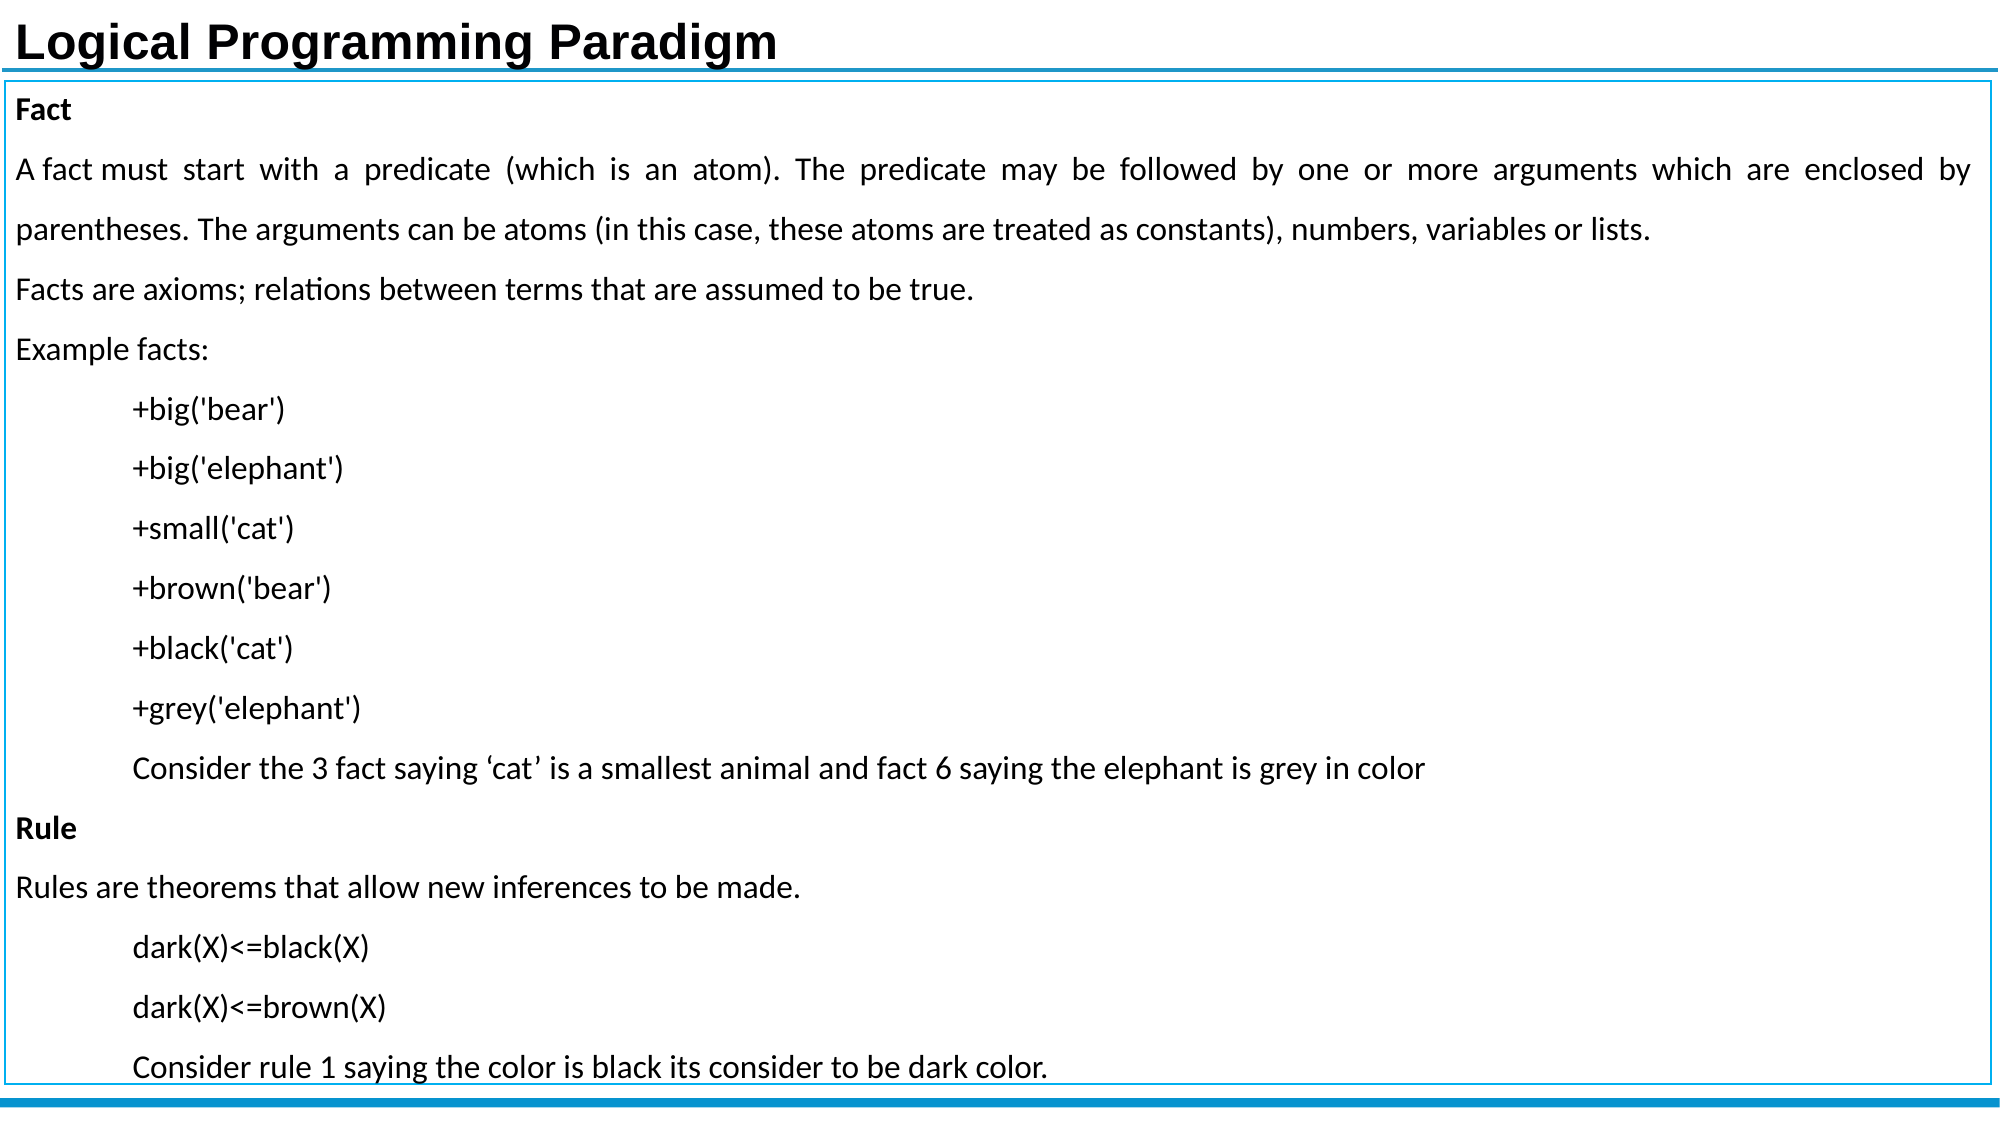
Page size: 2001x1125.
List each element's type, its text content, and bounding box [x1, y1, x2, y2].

text_box [0, 1098, 2000, 1108]
text_box Logical Programming Paradigm [12, 9, 1266, 70]
text_box Fact A fact must start with a predicate (which is an atom). The predicate may be followed by one or more arguments which are enclosed by parentheses. The arguments can be atoms (in this case, these atoms are treated as constants), numbers, variables or lists. Facts are axioms; relations between terms that are assumed to be true. Example facts: +big('bear') +big('elephant') +small('cat') +brown('bear') +black('cat') +grey('elephant') Consider the 3 fact saying ‘cat’ is a smallest animal and fact 6 saying the elephant is grey in color Rule Rules are theorems that allow new inferences to be made. dark(X)<=black(X) dark(X)<=brown(X) Consider rule 1 saying the color is black its consider to be dark color. [15, 67, 1975, 1086]
text_box [4, 80, 15, 1085]
text_box [1975, 80, 1992, 1085]
